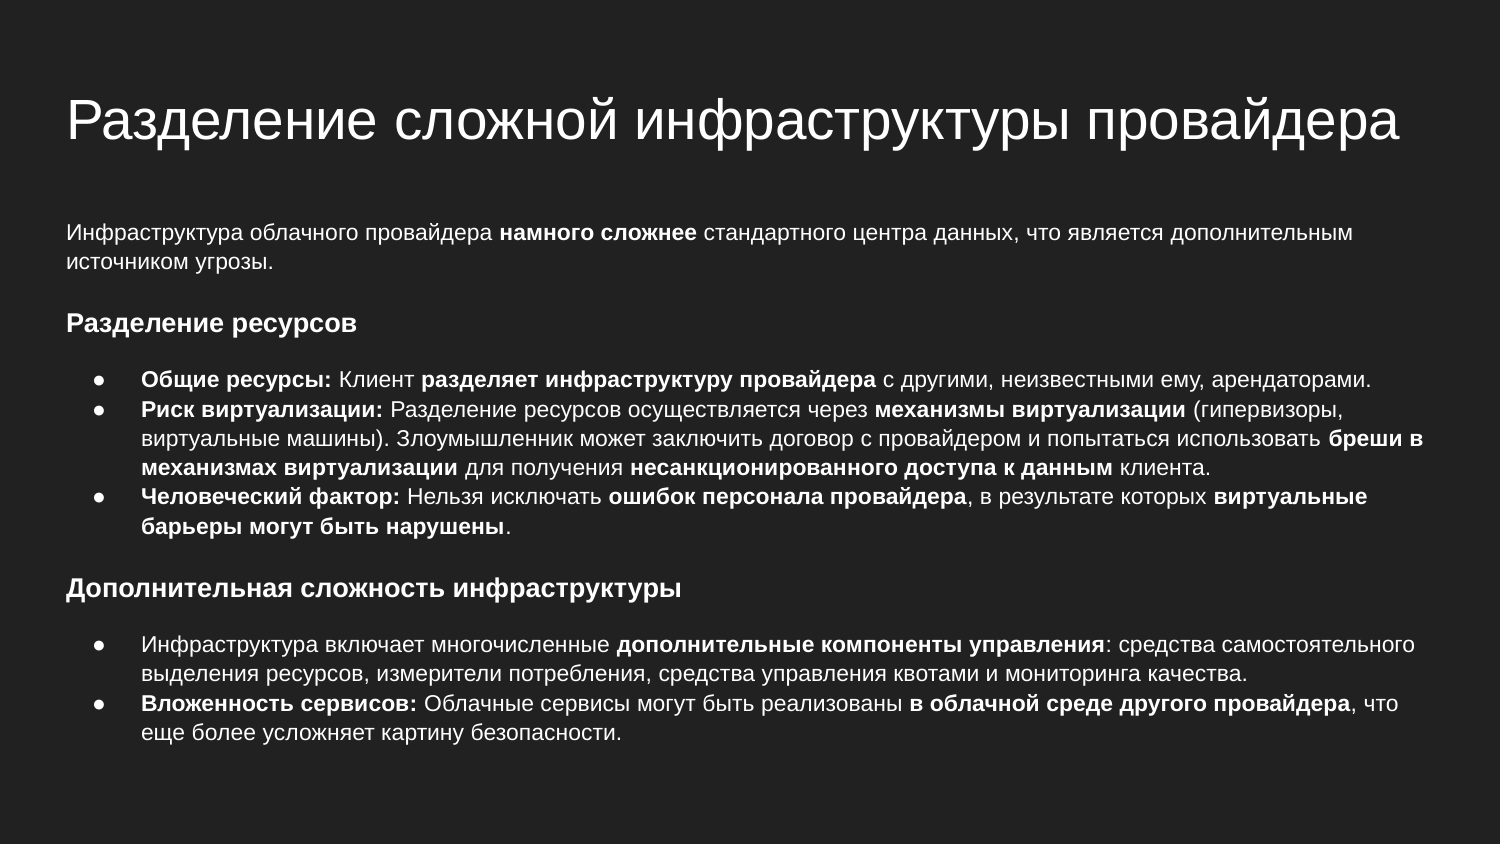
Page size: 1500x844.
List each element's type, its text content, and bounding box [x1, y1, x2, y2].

list Инфраструктура облачного провайдера намного сложнее стандартного центра данных, что является дополнительным источником угрозы. Разделение ресурсов Общие ресурсы: Клиент разделяет инфраструктуру провайдера с другими, неизвестными ему, арендаторами. Риск виртуализации: Разделение ресурсов осуществляется через механизмы виртуализации (гипервизоры, виртуальные машины). Злоумышленник может заключить договор с провайдером и попытаться использовать бреши в механизмах виртуализации для получения несанкционированного доступа к данным клиента. Человеческий фактор: Нельзя исключать ошибок персонала провайдера, в результате которых виртуальные барьеры могут быть нарушены. Дополнительная сложность инфраструктуры Инфраструктура включает многочисленные дополнительные компоненты управления: средства самостоятельного выделения ресурсов, измерители потребления, средства управления квотами и мониторинга качества. Вложенность сервисов: Облачные сервисы могут быть реализованы в облачной среде другого провайдера, что еще более усложняет картину безопасности. [51, 200, 1449, 762]
title Разделение сложной инфраструктуры провайдера [51, 72, 1449, 167]
